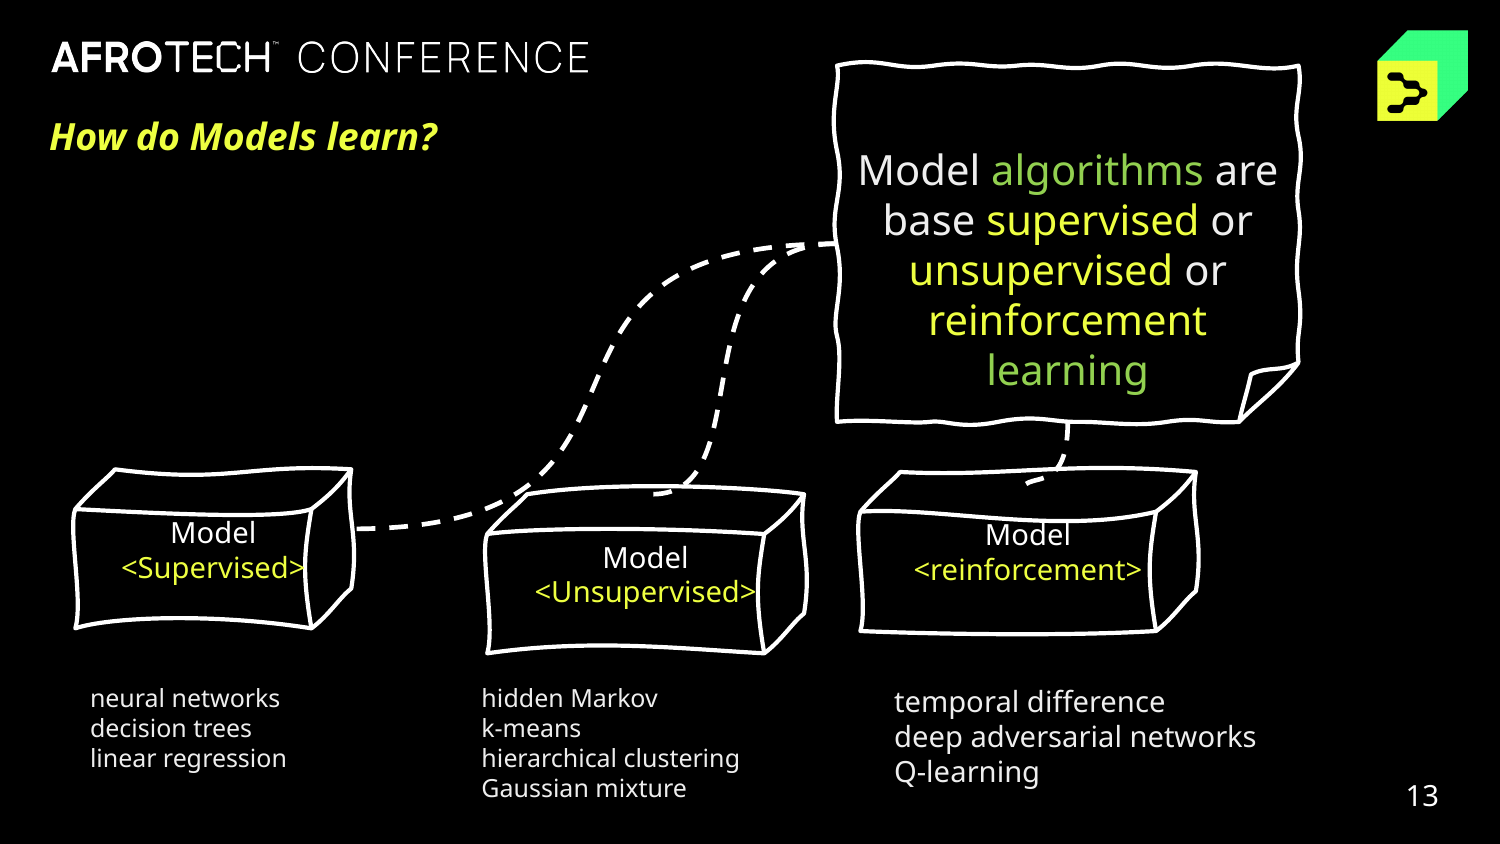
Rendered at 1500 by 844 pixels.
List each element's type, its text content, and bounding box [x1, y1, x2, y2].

picture [1377, 30, 1468, 121]
text_box How do Models learn? [34, 89, 734, 189]
text_box Model <Supervised> [71, 465, 357, 641]
text_box neural networks decision trees linear regression [75, 675, 367, 780]
slide_number 13 [1377, 764, 1468, 830]
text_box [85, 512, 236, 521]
picture [51, 41, 588, 73]
text_box hidden Markov k-means hierarchical clustering Gaussian mixture [466, 675, 837, 810]
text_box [350, 243, 838, 530]
text_box temporal difference deep adversarial networks Q-learning [879, 676, 1404, 796]
text_box Goal: How can we understand information to make informed decisions quicker? [867, 474, 1190, 516]
text_box Cloud Data Services Cloud native platforms make is easy to run Event streaming brokers like RabbitMQ provides real-time information, Vector databases like Postgres to improve model accuracy and caching services like ValKey provide faster data access anywhere [81, 471, 345, 512]
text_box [1008, 434, 1082, 482]
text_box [651, 243, 838, 495]
text_box Model <Unsupervised> [482, 537, 809, 659]
text_box Model algorithms are base supervised or unsupervised or reinforcement learning [831, 59, 1303, 427]
text_box Model <reinforcement> [856, 465, 1201, 639]
